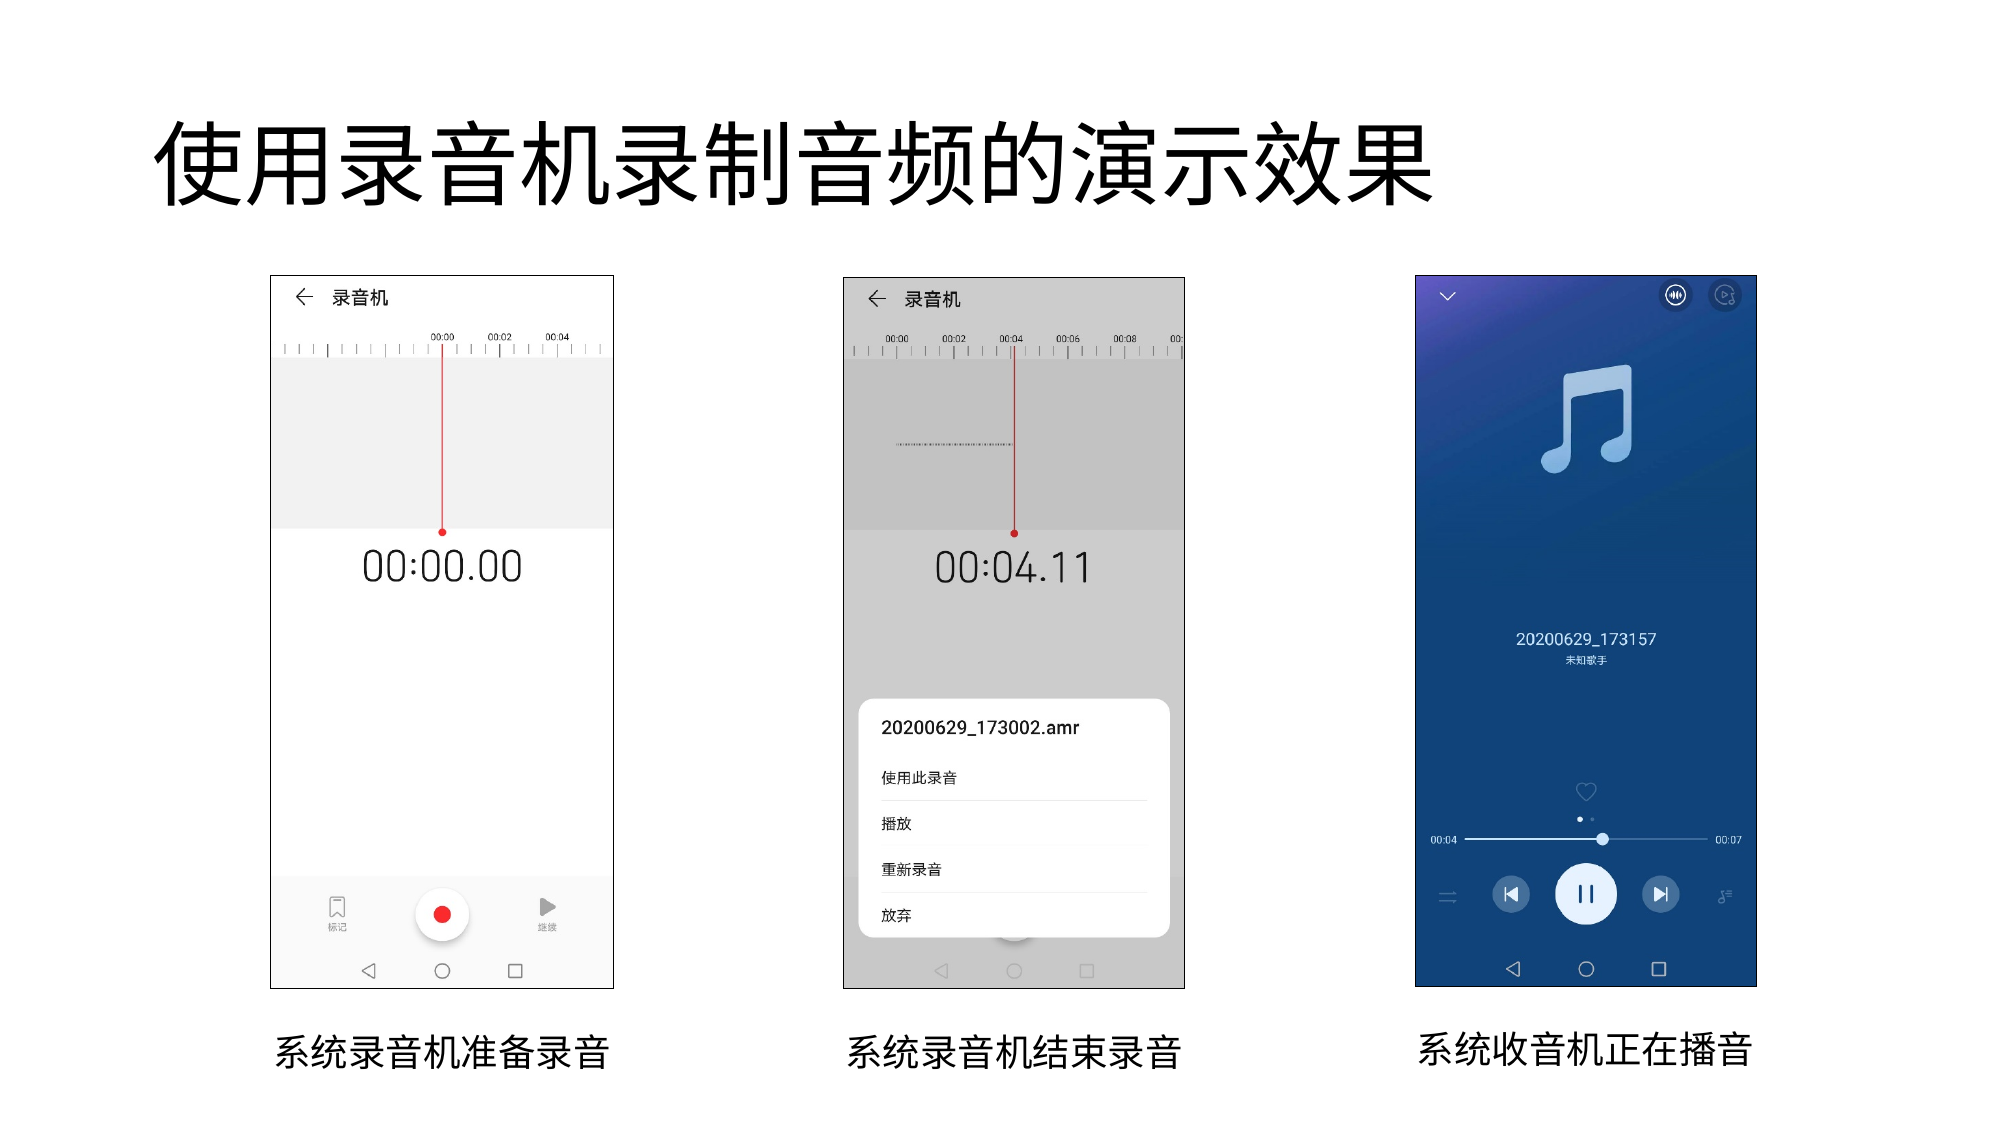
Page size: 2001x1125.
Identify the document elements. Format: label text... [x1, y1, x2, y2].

picture [1415, 275, 1757, 987]
picture [843, 277, 1185, 989]
title 使用录音机录制音频的演示效果 [137, 59, 1863, 278]
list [270, 275, 614, 989]
text_box 系统收音机正在播音 [1402, 1019, 1770, 1079]
text_box 系统录音机准备录音 [258, 1021, 626, 1082]
text_box 系统录音机结束录音 [830, 1021, 1198, 1082]
